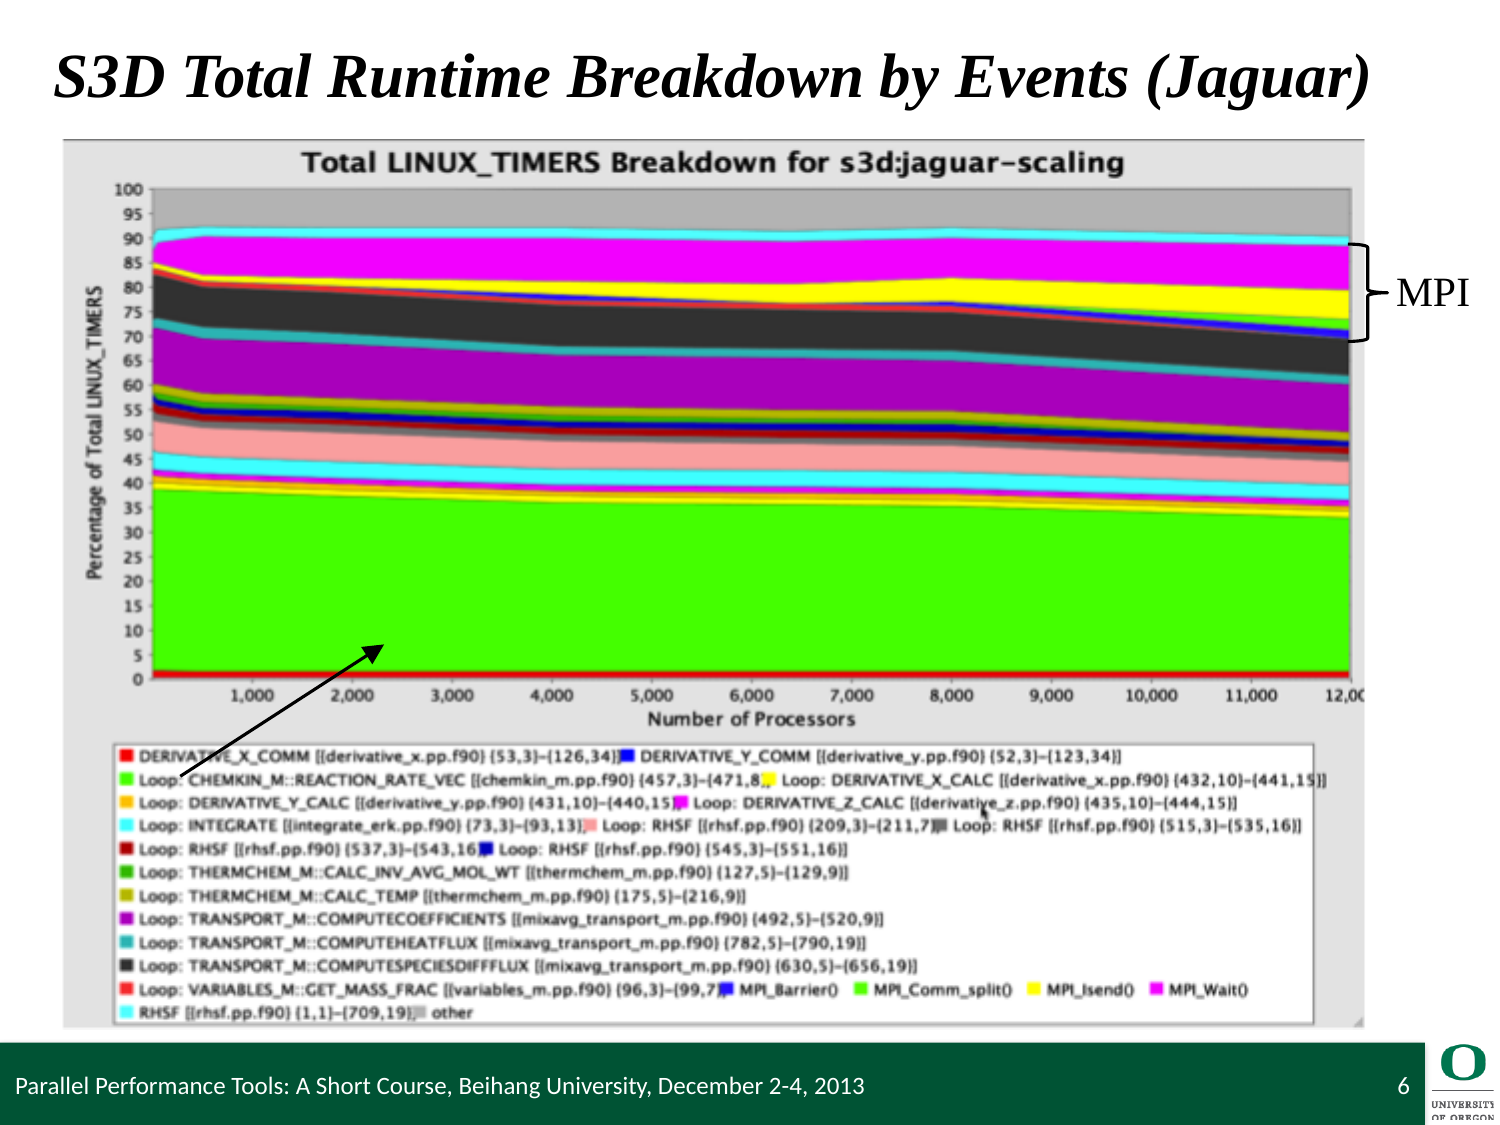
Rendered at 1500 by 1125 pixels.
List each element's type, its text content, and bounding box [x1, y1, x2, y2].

footer Parallel Performance Tools: A Short Course, Beihang University, December 2-4, 2013 [0, 1044, 988, 1125]
slide_number 6 [1074, 1044, 1425, 1125]
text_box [62, 138, 1488, 1031]
title S3D Total Runtime Breakdown by Events (Jaguar) [39, 0, 1500, 145]
